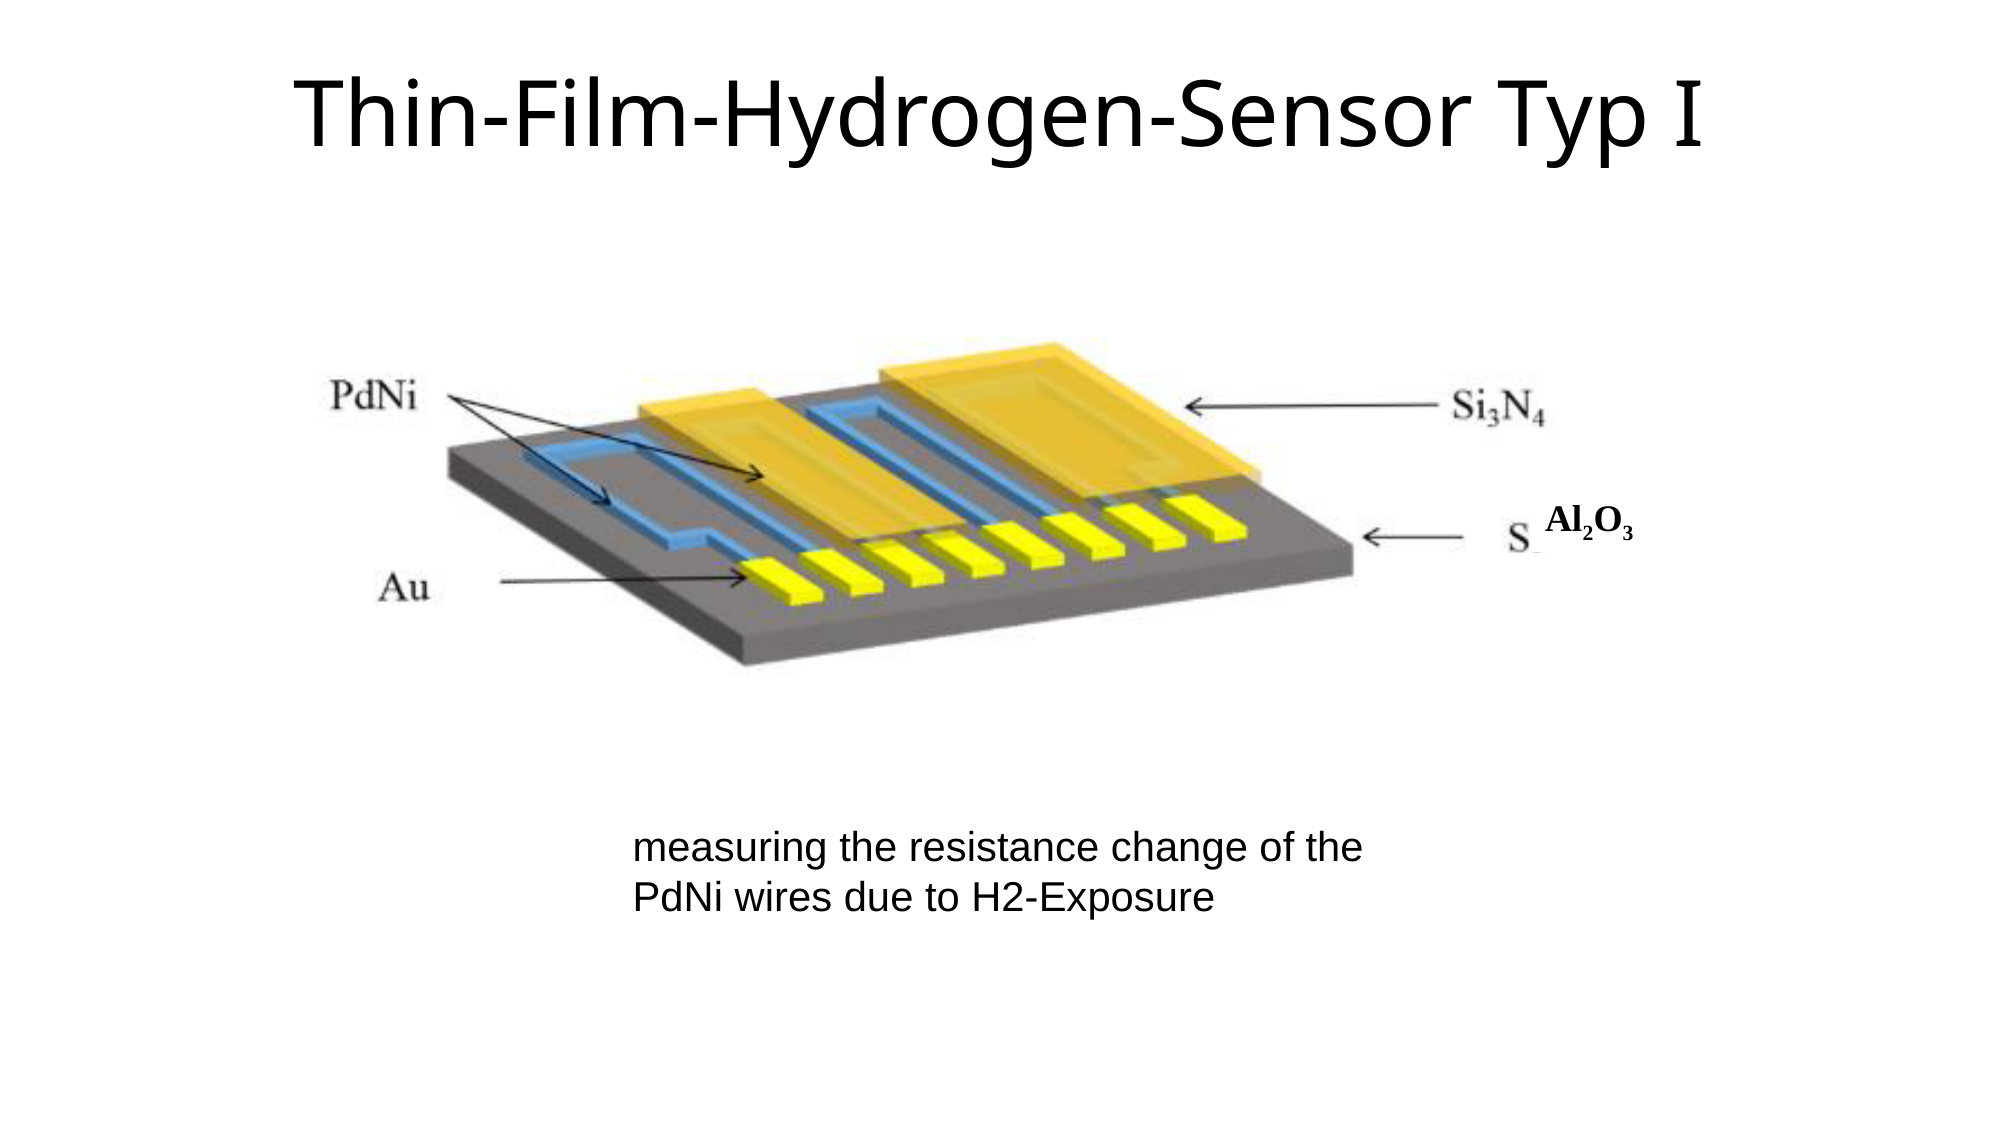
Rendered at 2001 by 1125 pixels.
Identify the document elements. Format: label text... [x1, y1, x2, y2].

picture [284, 302, 1585, 703]
text_box Al2O3 [1585, 486, 1673, 553]
text_box Thin-Film-Hydrogen-Sensor Typ I [137, 59, 1863, 278]
text_box measuring the resistance change of the PdNi wires due to H2-Exposure [618, 812, 1431, 928]
